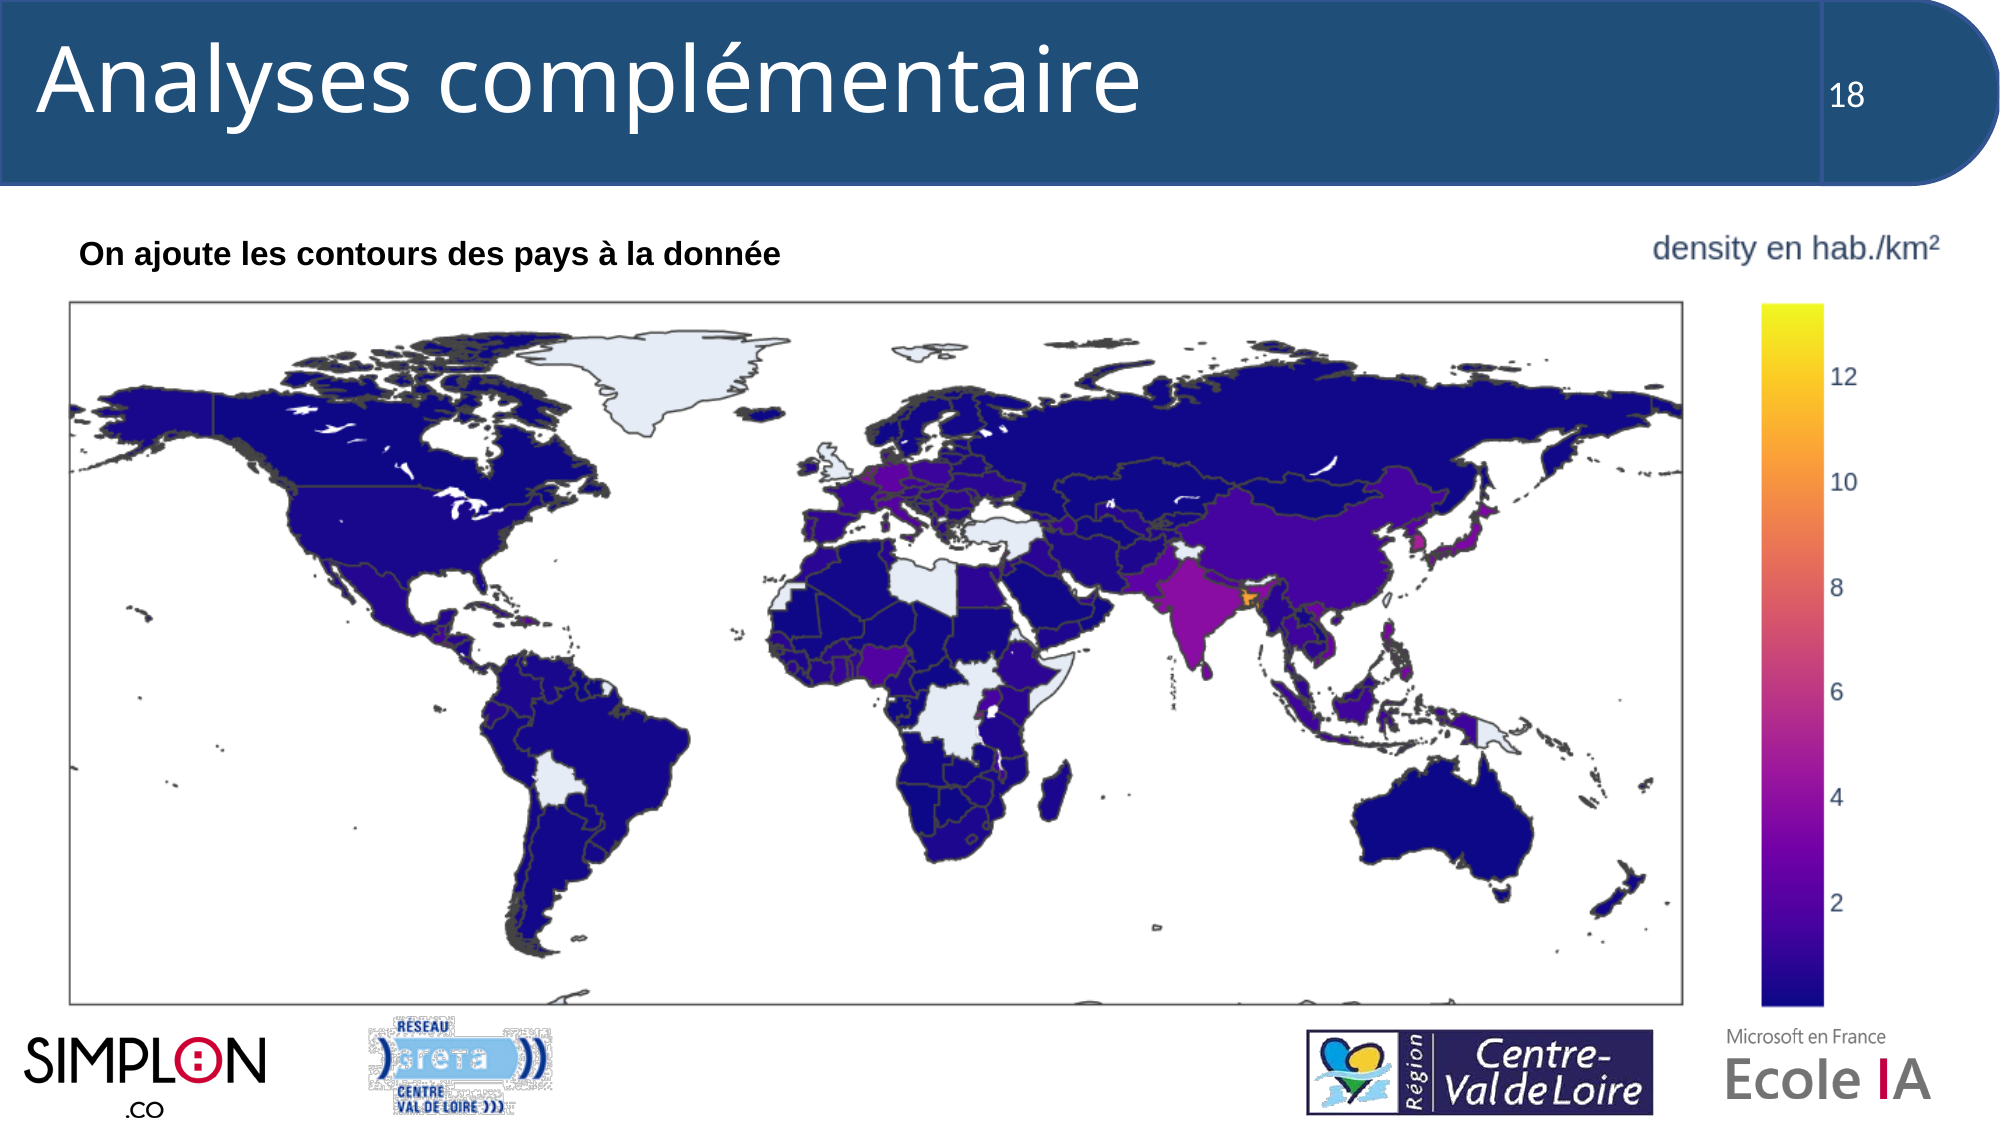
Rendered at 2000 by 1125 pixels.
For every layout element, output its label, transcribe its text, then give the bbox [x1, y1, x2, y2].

picture [1727, 1028, 1931, 1099]
picture [24, 1037, 265, 1118]
title Analyses complémentaire [21, 0, 1747, 167]
slide_number 18 [1812, 62, 1914, 122]
picture [68, 299, 1686, 1119]
picture [1759, 299, 1863, 1013]
picture [1649, 224, 1950, 271]
picture [1303, 1026, 1656, 1118]
text_box On ajoute les contours des pays à la donnée [64, 224, 1085, 277]
